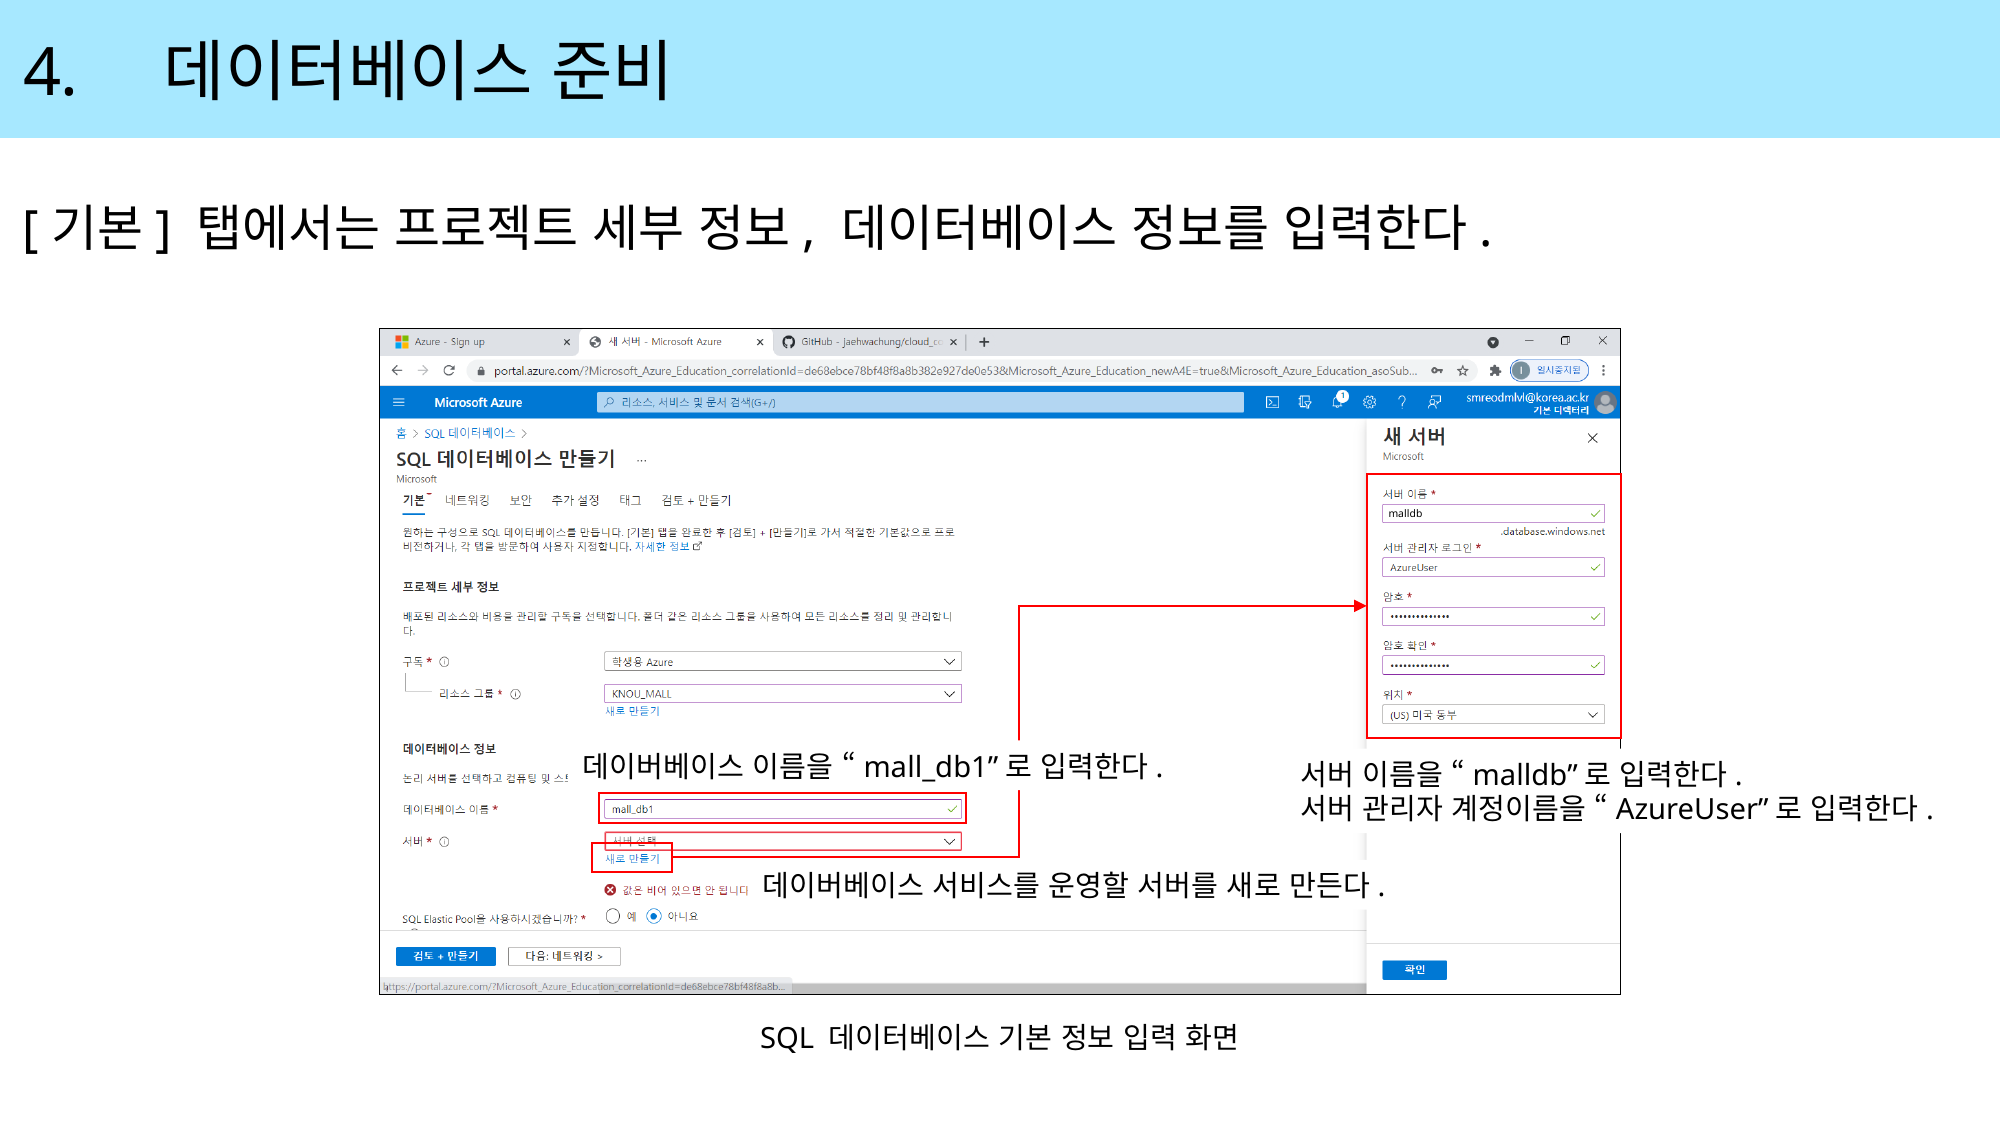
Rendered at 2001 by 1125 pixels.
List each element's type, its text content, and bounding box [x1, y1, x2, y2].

text_box SQL 데이터베이스 기본 정보 입력 화면 [745, 1012, 1255, 1062]
text_box 데이터베이스 준비 [8, 21, 690, 116]
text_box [672, 605, 1367, 858]
picture [379, 328, 1621, 995]
text_box [기본] 탭에서는 프로젝트 세부 정보, 데이터베이스 정보를 입력한다. [8, 189, 1508, 264]
text_box [0, 0, 2000, 139]
text_box 서버 이름을 “malldb”로 입력한다. 서버 관리자 계정이름을 “AzureUser”로 입력한다. [1621, 748, 1957, 834]
